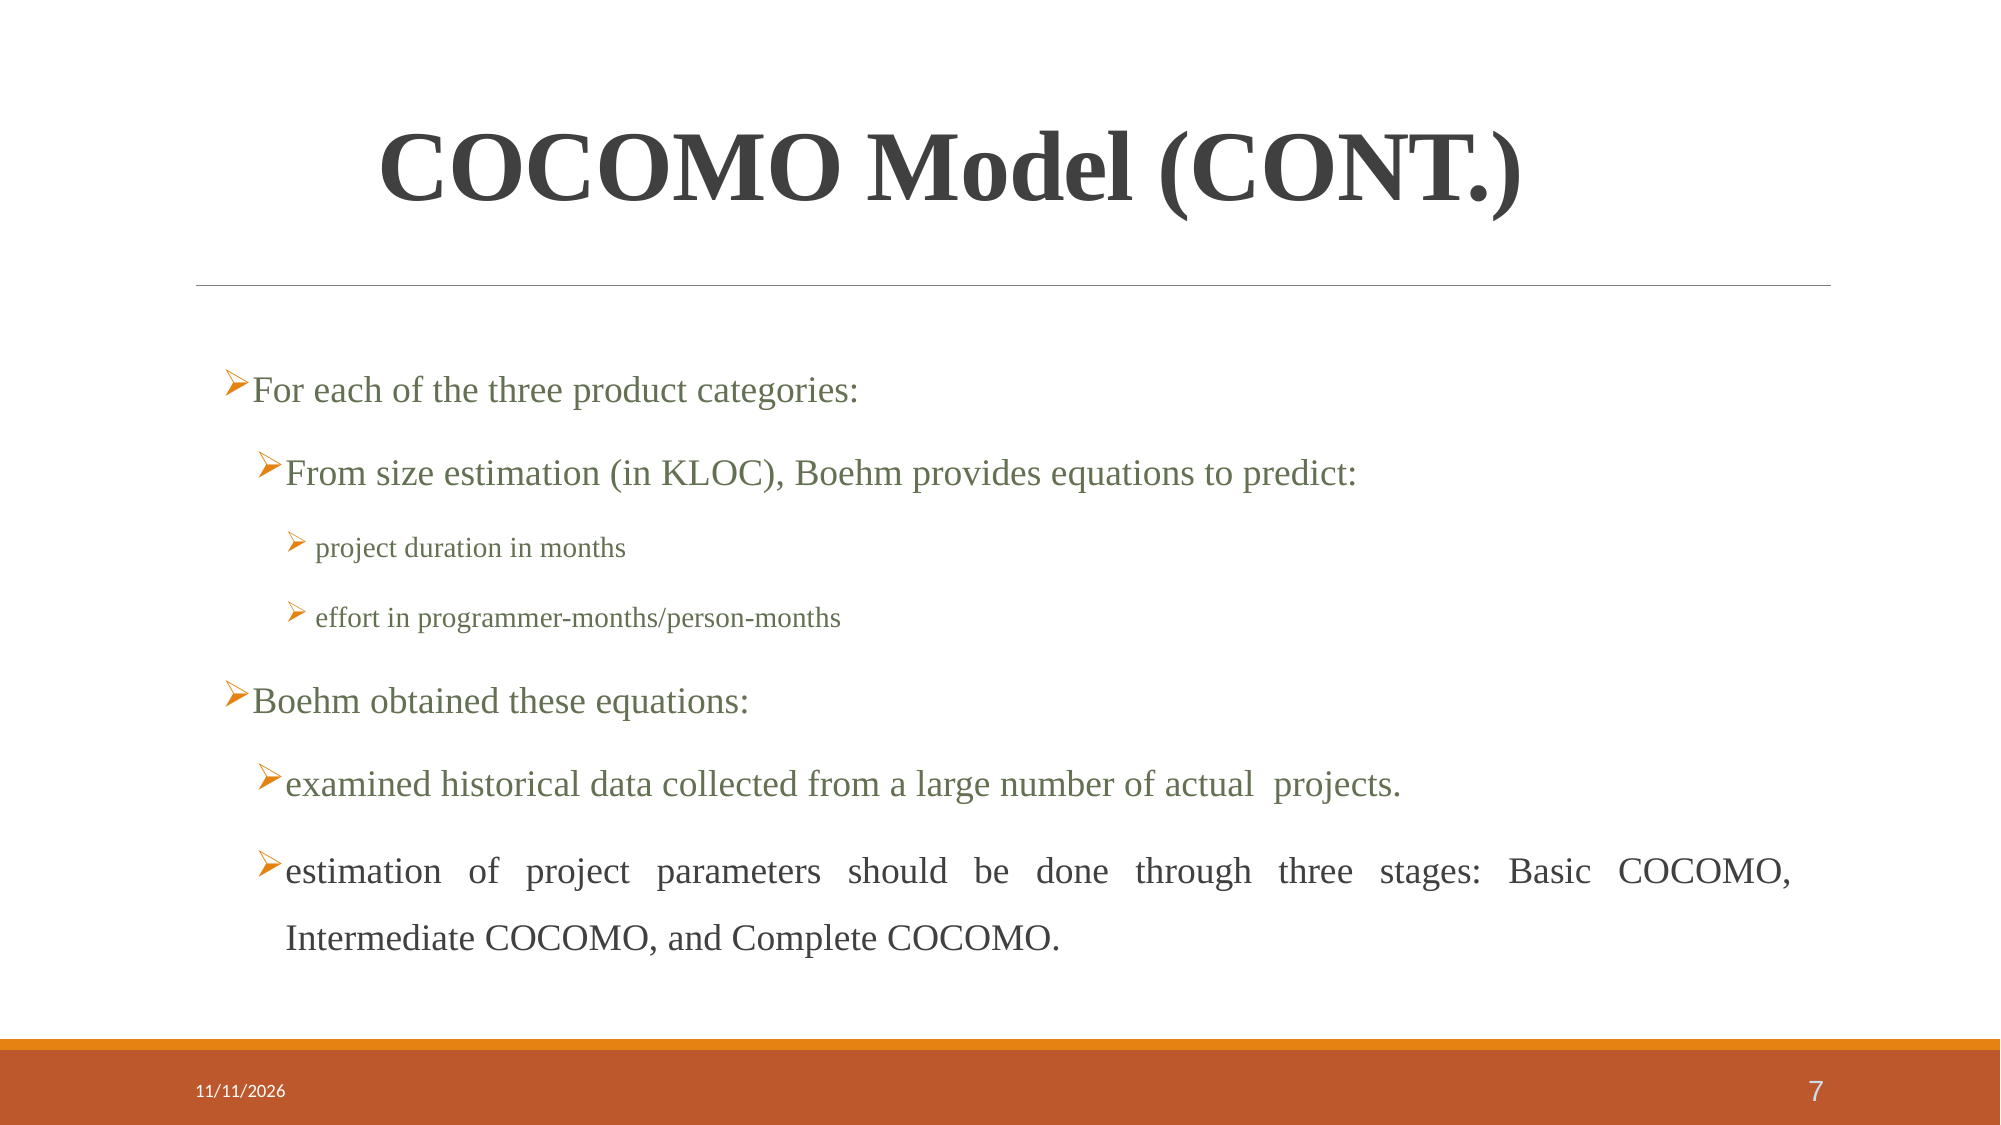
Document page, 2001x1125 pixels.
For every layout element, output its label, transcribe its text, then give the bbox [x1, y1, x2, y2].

title COCOMO Model (CONT.) [313, 76, 1588, 264]
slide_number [180, 1059, 586, 1120]
list For each of the three product categories: From size estimation (in KLOC), Boehm provides equations to predict: project duration in months effort in programmer-months/person-months Boehm obtained these equations: examined historical data collected from a large number of actual projects. estimation of project parameters should be done through three stages: Basic COCOMO, Intermediate COCOMO, and Complete COCOMO. [219, 334, 1797, 958]
slide_number 7 [1624, 1059, 1840, 1120]
